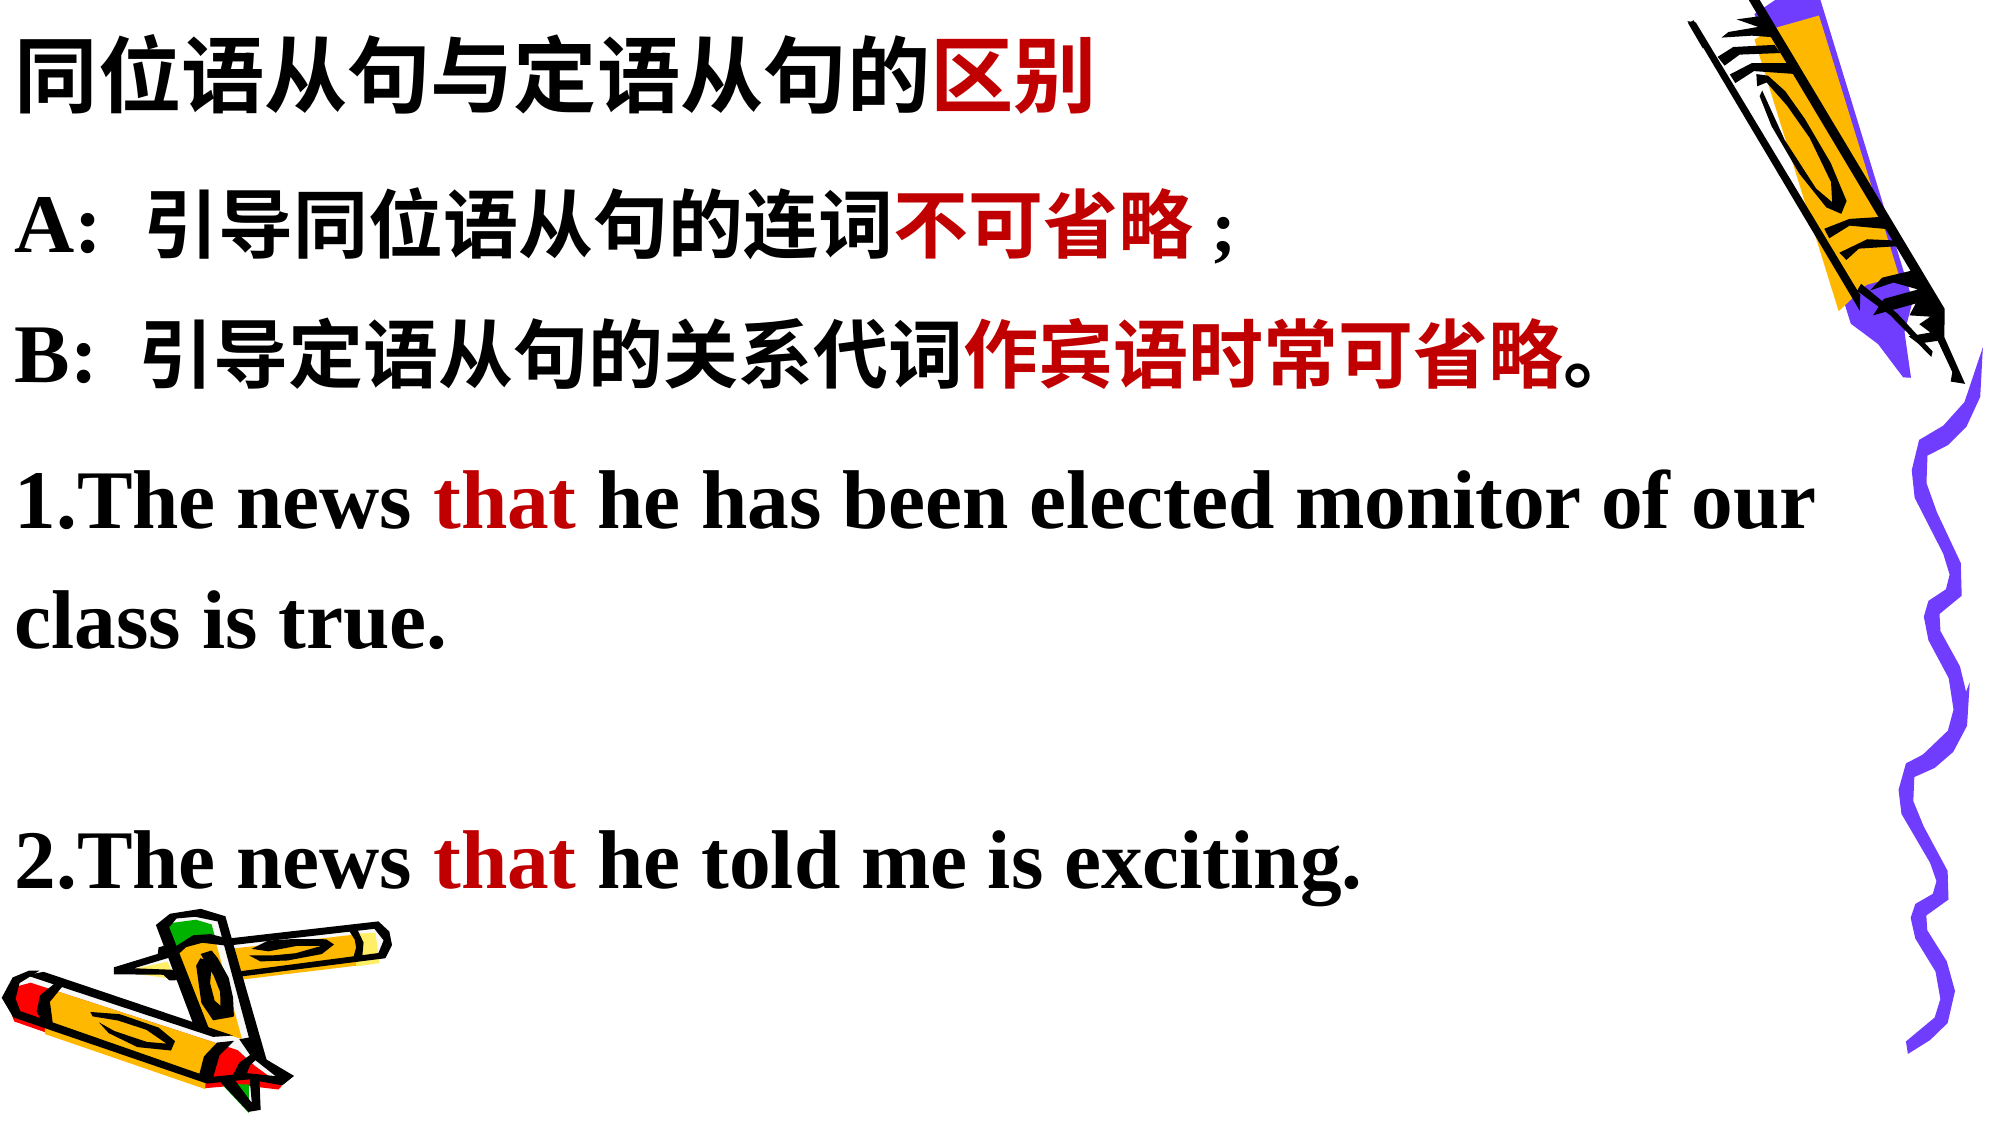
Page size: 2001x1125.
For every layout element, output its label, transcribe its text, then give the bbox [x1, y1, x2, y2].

text_box A: 引导同位语从句的连词不可省略; B: 引导定语从句的关系代词作宾语时常可省略。 [0, 131, 1852, 407]
text_box 1.The news that he has been elected monitor of our class is true. 2.The news that he told me is exciting. [0, 417, 1945, 913]
text_box 同位语从句与定语从句的区别 [0, 0, 1143, 130]
